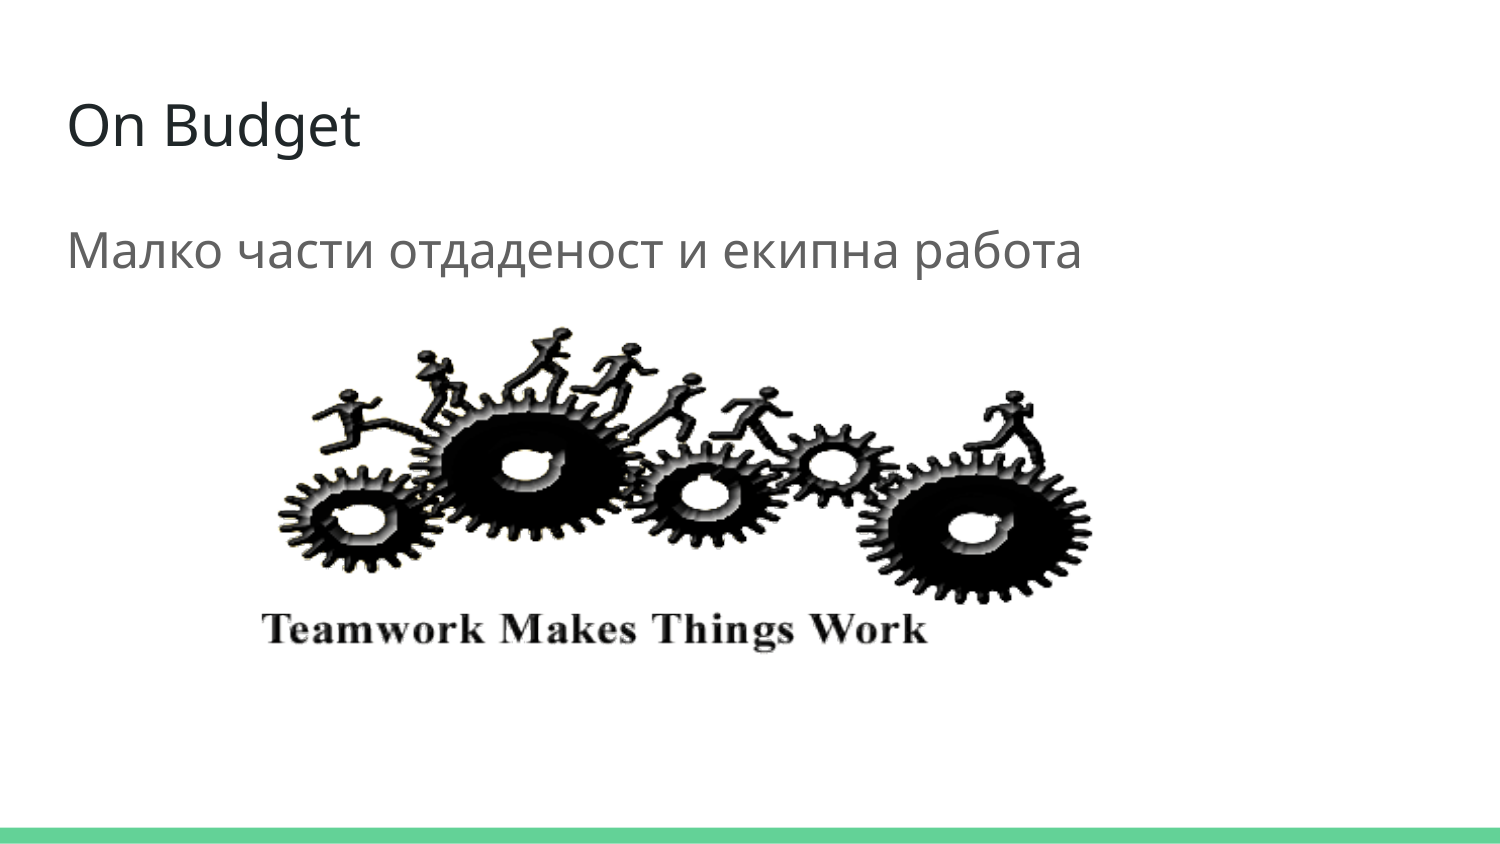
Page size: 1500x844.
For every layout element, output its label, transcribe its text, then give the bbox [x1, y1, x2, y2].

title On Budget [51, 72, 1449, 167]
list Малко части отдаденост и екипна работа [51, 194, 1449, 755]
picture [250, 320, 1099, 660]
